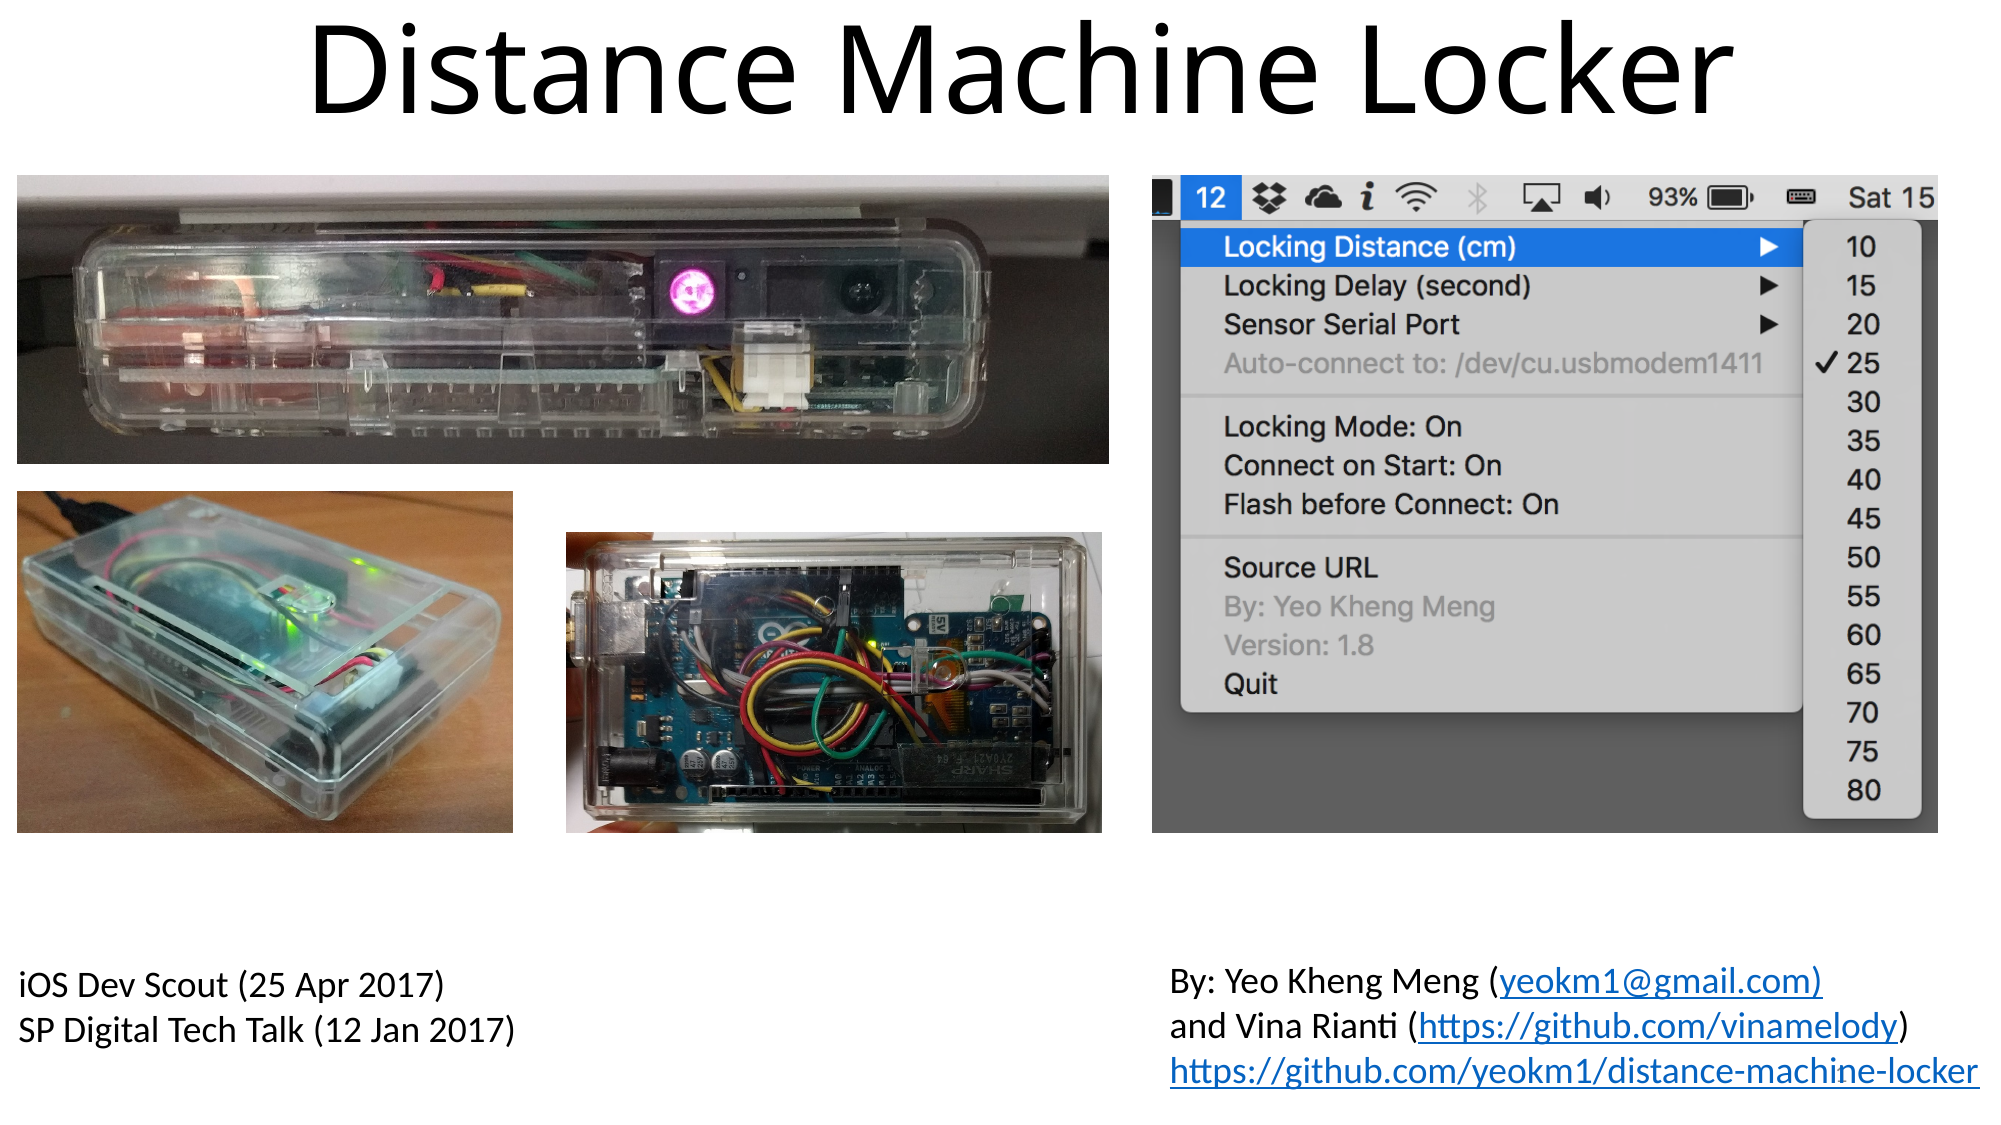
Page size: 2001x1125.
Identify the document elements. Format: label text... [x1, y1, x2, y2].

slide_number 1 [1412, 1042, 1863, 1103]
picture [17, 175, 1109, 464]
picture [1152, 175, 1938, 833]
picture [17, 491, 513, 833]
text_box iOS Dev Scout (25 Apr 2017) SP Digital Tech Talk (12 Jan 2017) [3, 952, 532, 1057]
text_box By: Yeo Kheng Meng (yeokm1@gmail.com) and Vina Rianti (https://github.com/vinamelody) https://github.com/yeokm1/distance-machine-locker [1154, 949, 1995, 1099]
title Distance Machine Locker [205, 0, 1836, 148]
picture [566, 532, 1102, 833]
